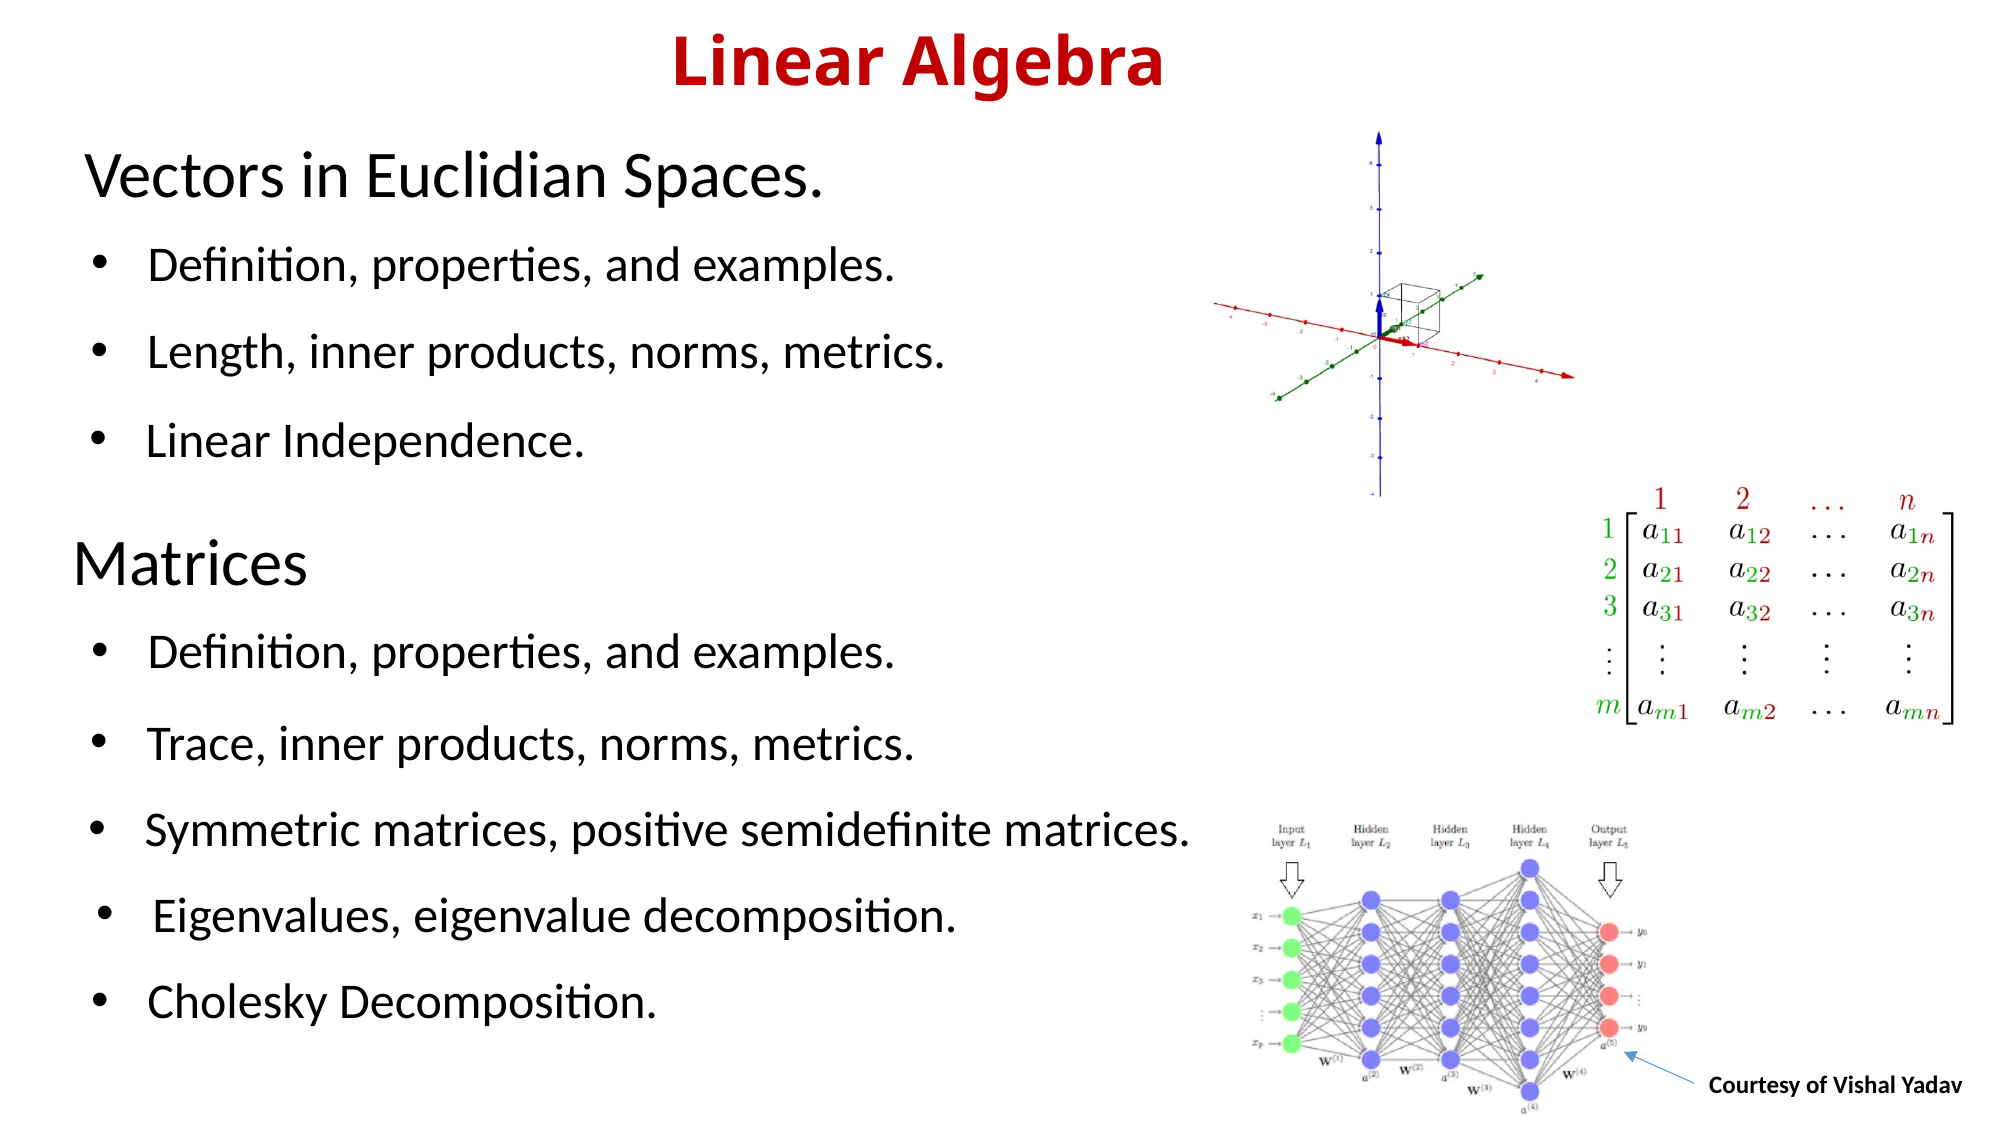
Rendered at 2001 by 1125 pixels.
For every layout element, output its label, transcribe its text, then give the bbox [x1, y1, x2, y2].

text_box Vectors in Euclidian Spaces. [69, 123, 857, 218]
title Linear Algebra [56, 19, 1782, 109]
picture [1244, 817, 1656, 1117]
text_box Length, inner products, norms, metrics. [75, 311, 962, 387]
text_box Linear Independence. [74, 399, 612, 475]
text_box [1623, 1051, 1693, 1084]
text_box Matrices [57, 511, 325, 606]
text_box Courtesy of Vishal Yadav [1694, 1060, 1978, 1106]
picture [1188, 123, 1967, 732]
text_box Definition, properties, and examples. [76, 611, 912, 687]
text_box Symmetric matrices, positive semidefinite matrices. [73, 789, 1207, 865]
text_box Definition, properties, and examples. [76, 224, 912, 299]
text_box Trace, inner products, norms, metrics. [75, 703, 931, 778]
text_box Eigenvalues, eigenvalue decomposition. [81, 874, 973, 950]
text_box Cholesky Decomposition. [76, 961, 674, 1037]
